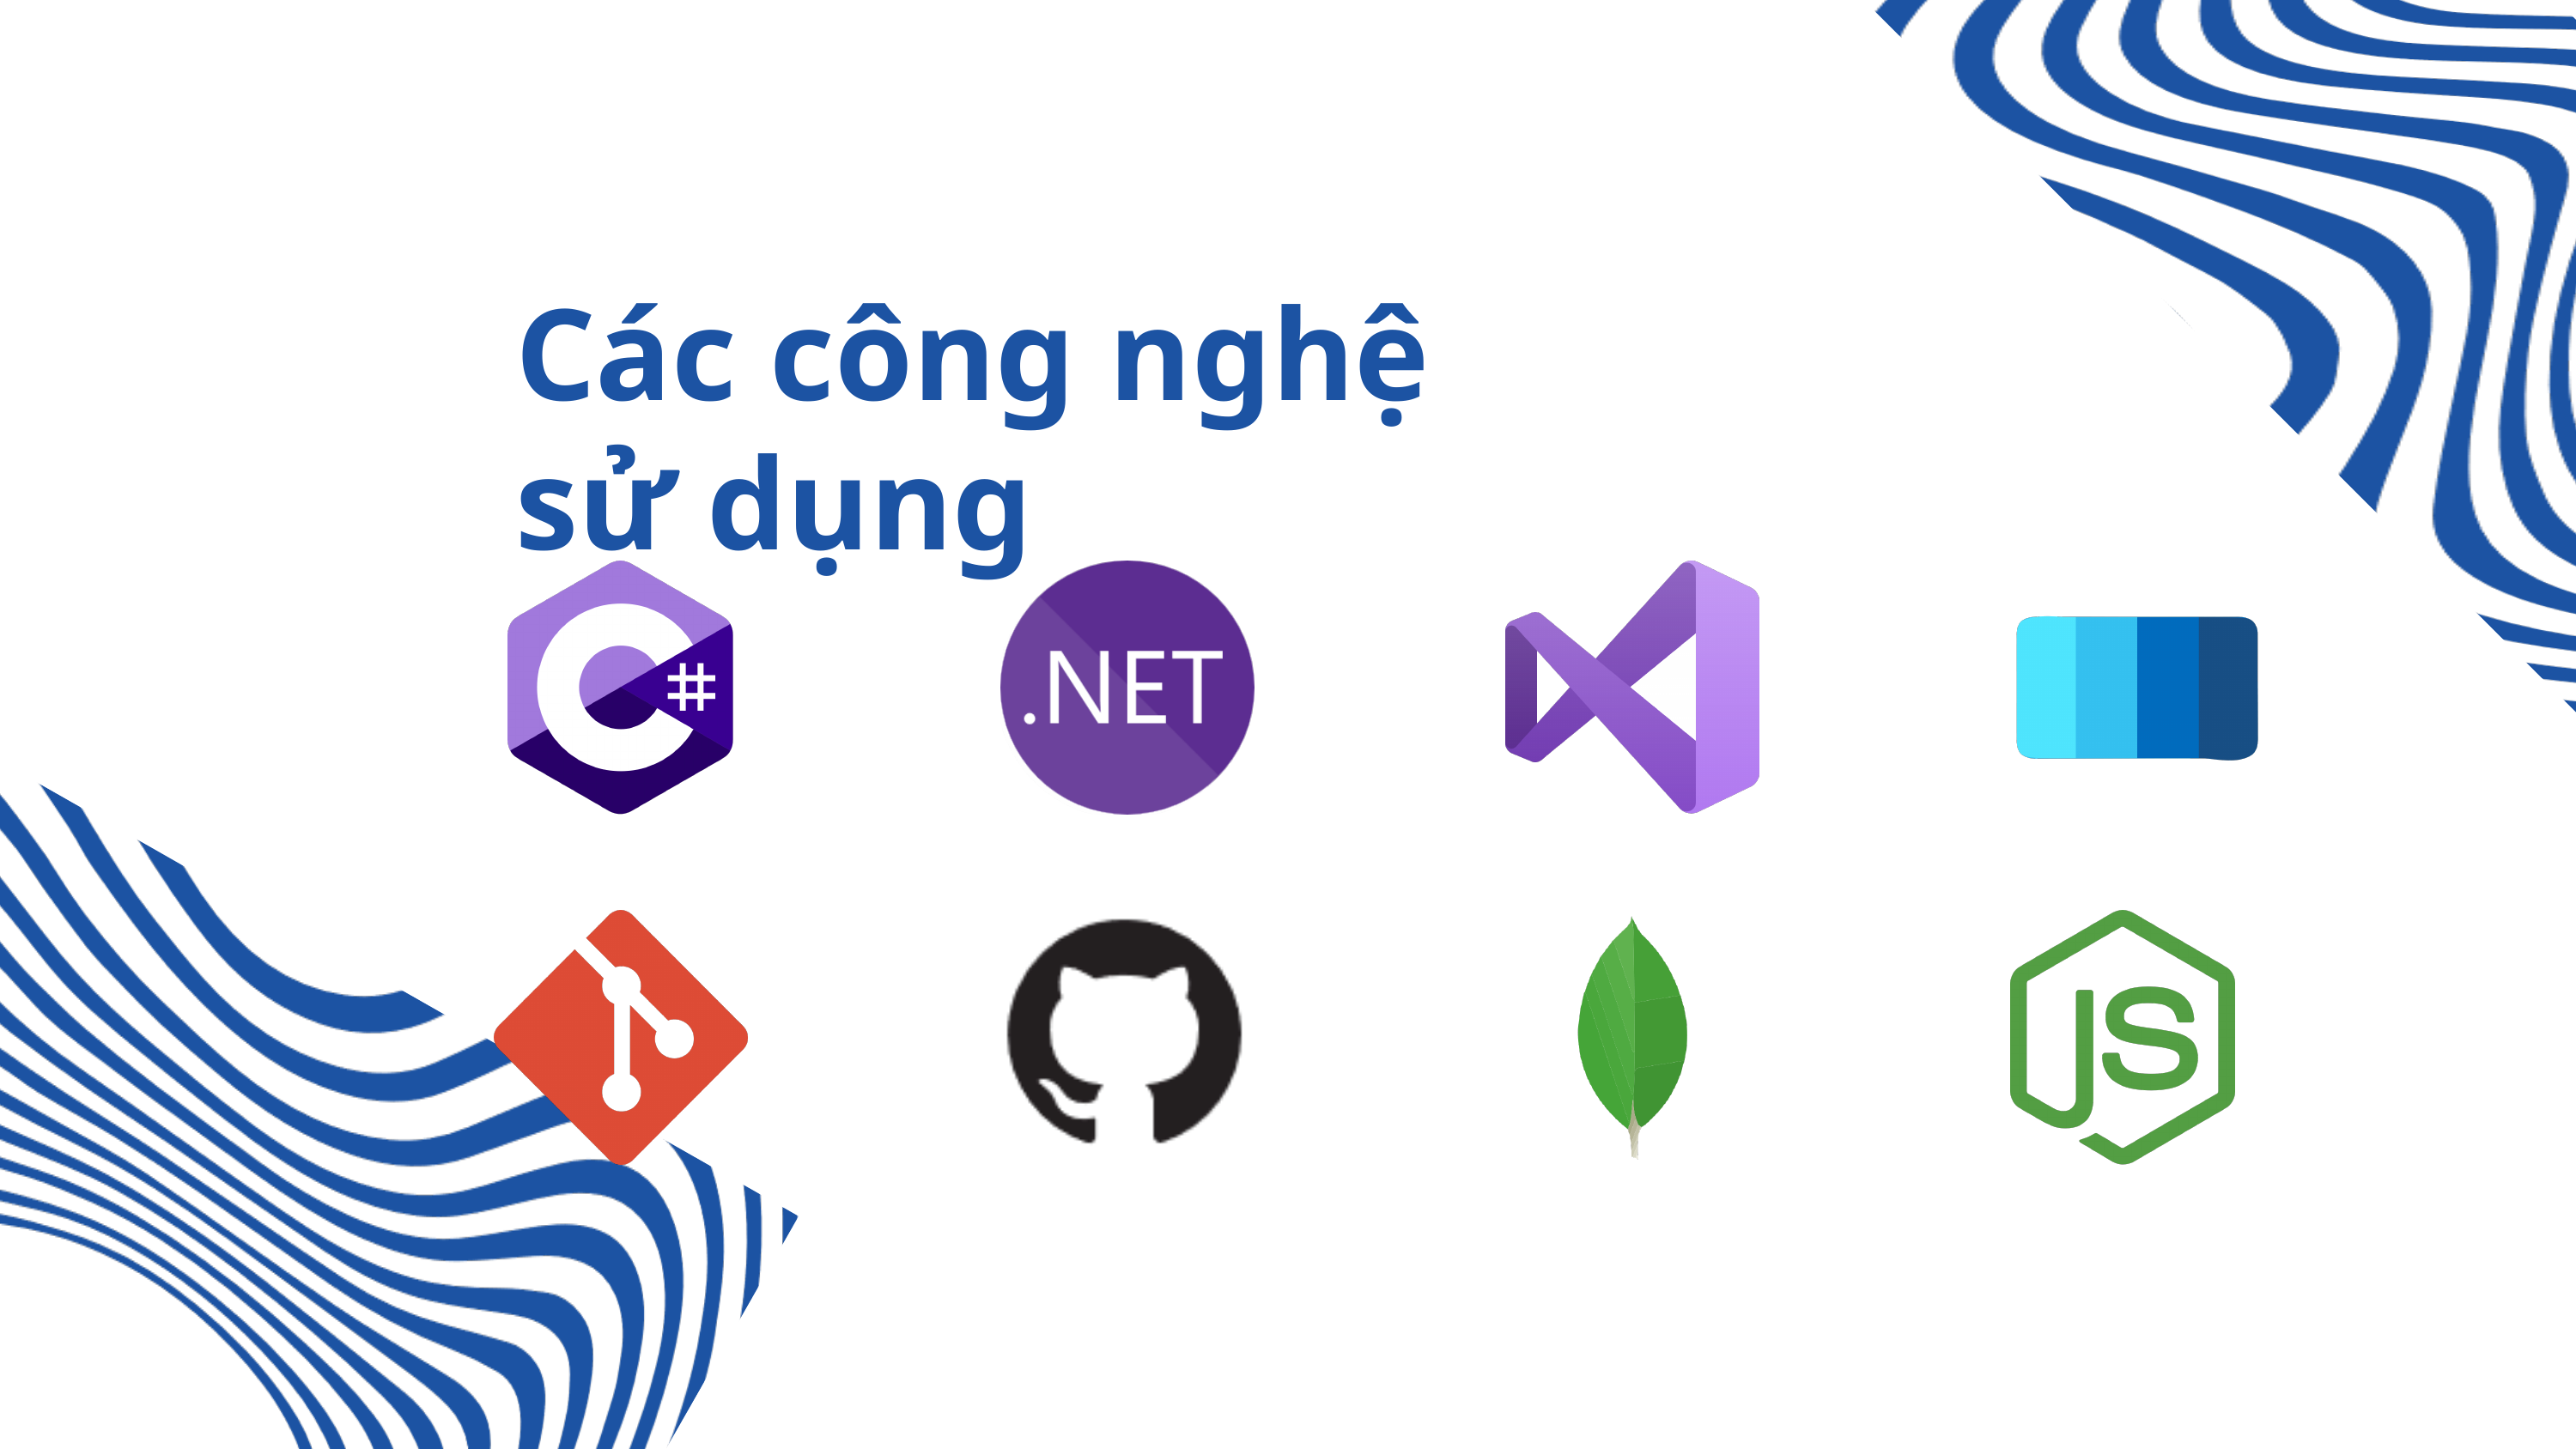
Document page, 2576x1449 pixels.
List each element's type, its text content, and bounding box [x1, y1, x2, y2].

picture [507, 561, 733, 815]
text_box [0, 761, 799, 1449]
picture [1505, 910, 1759, 1165]
picture [2010, 561, 2264, 815]
picture [1000, 561, 1255, 815]
picture [2010, 910, 2236, 1165]
text_box Các công nghệ sử dụng [514, 276, 1604, 575]
picture [493, 910, 748, 1165]
picture [1505, 561, 1759, 815]
picture [998, 910, 1253, 1165]
text_box [1863, 0, 2576, 712]
